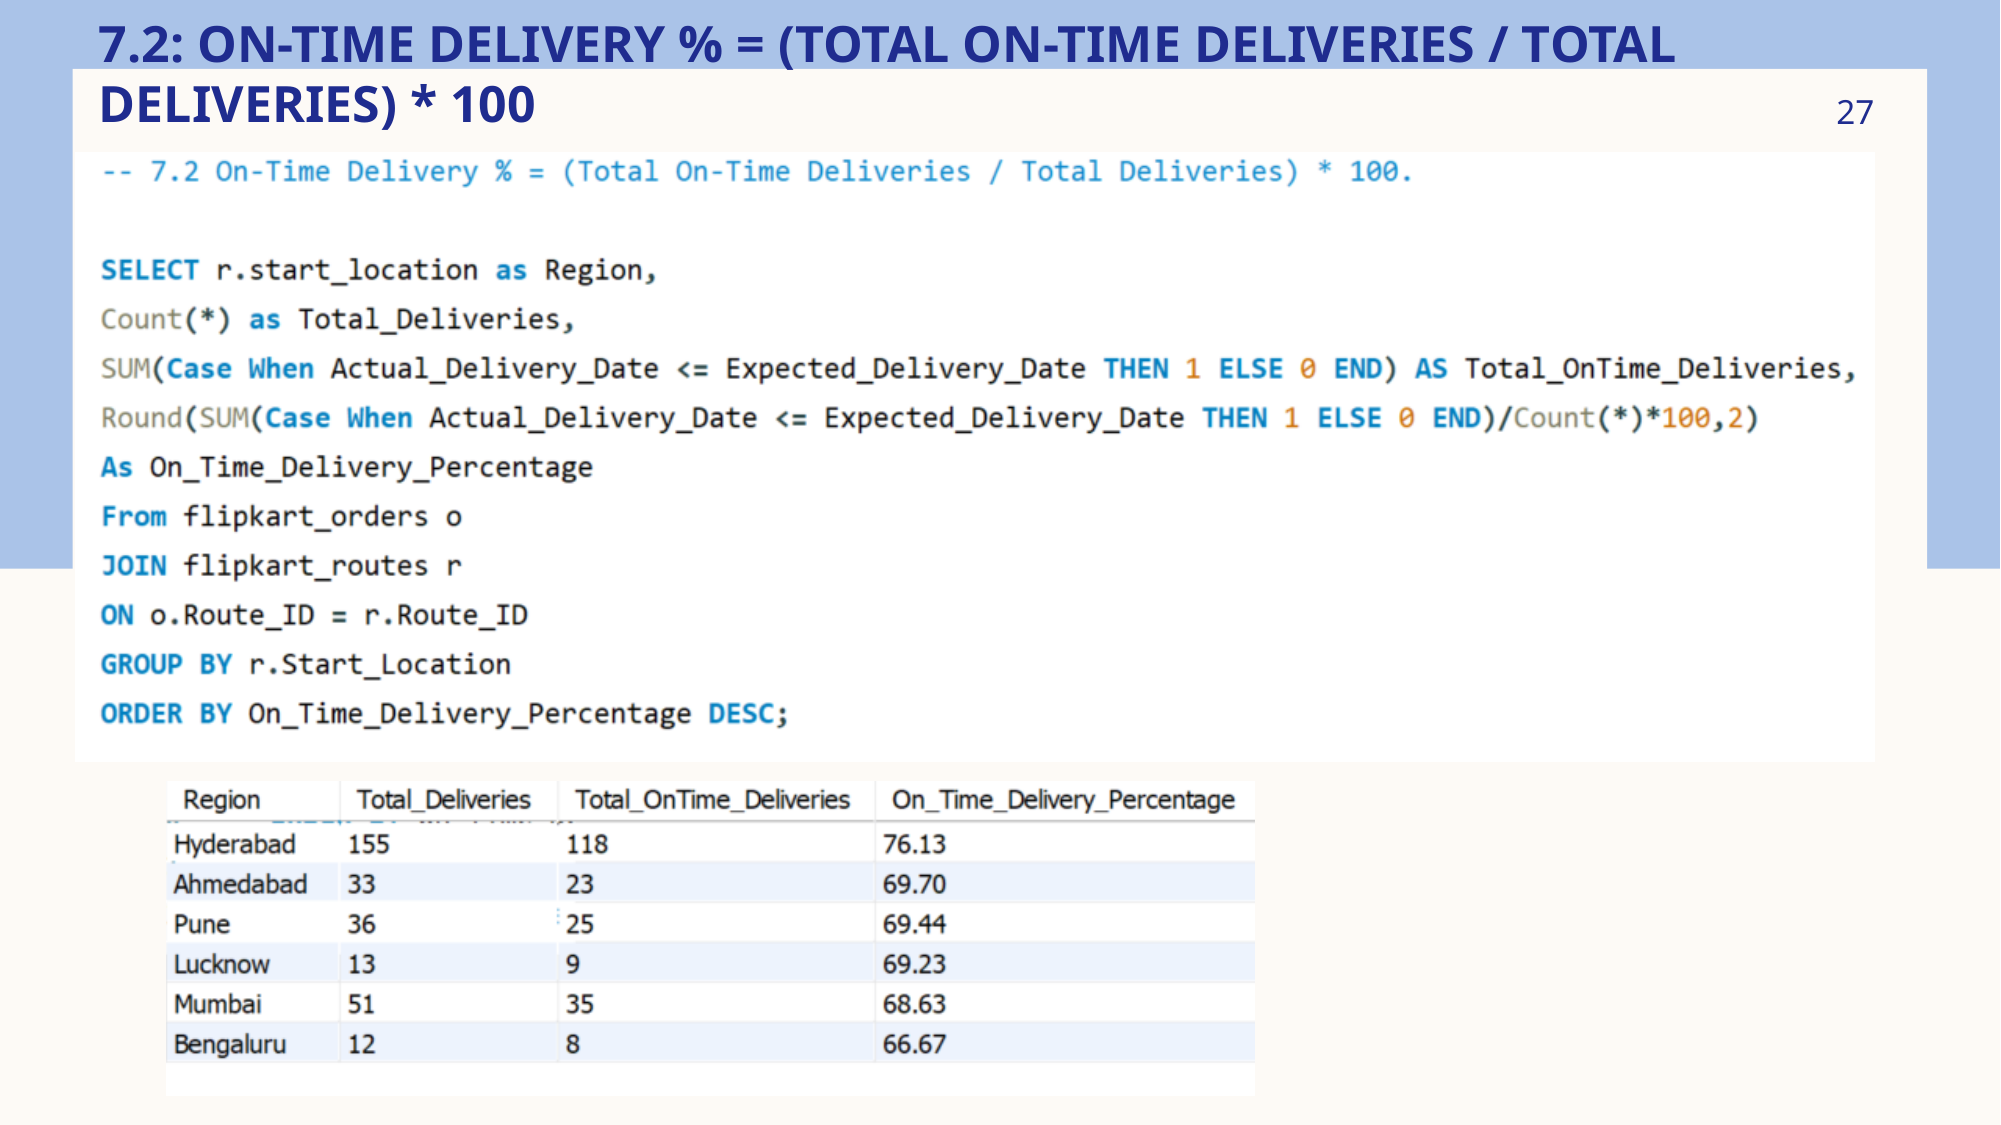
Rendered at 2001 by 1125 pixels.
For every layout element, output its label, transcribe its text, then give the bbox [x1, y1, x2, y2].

picture [166, 781, 1255, 1096]
title 7.2: On-Time Delivery % = (Total On-Time Deliveries / Total Deliveries) * 100 [83, 9, 1875, 133]
picture [75, 152, 1875, 762]
slide_number 27 [1699, 75, 1875, 152]
